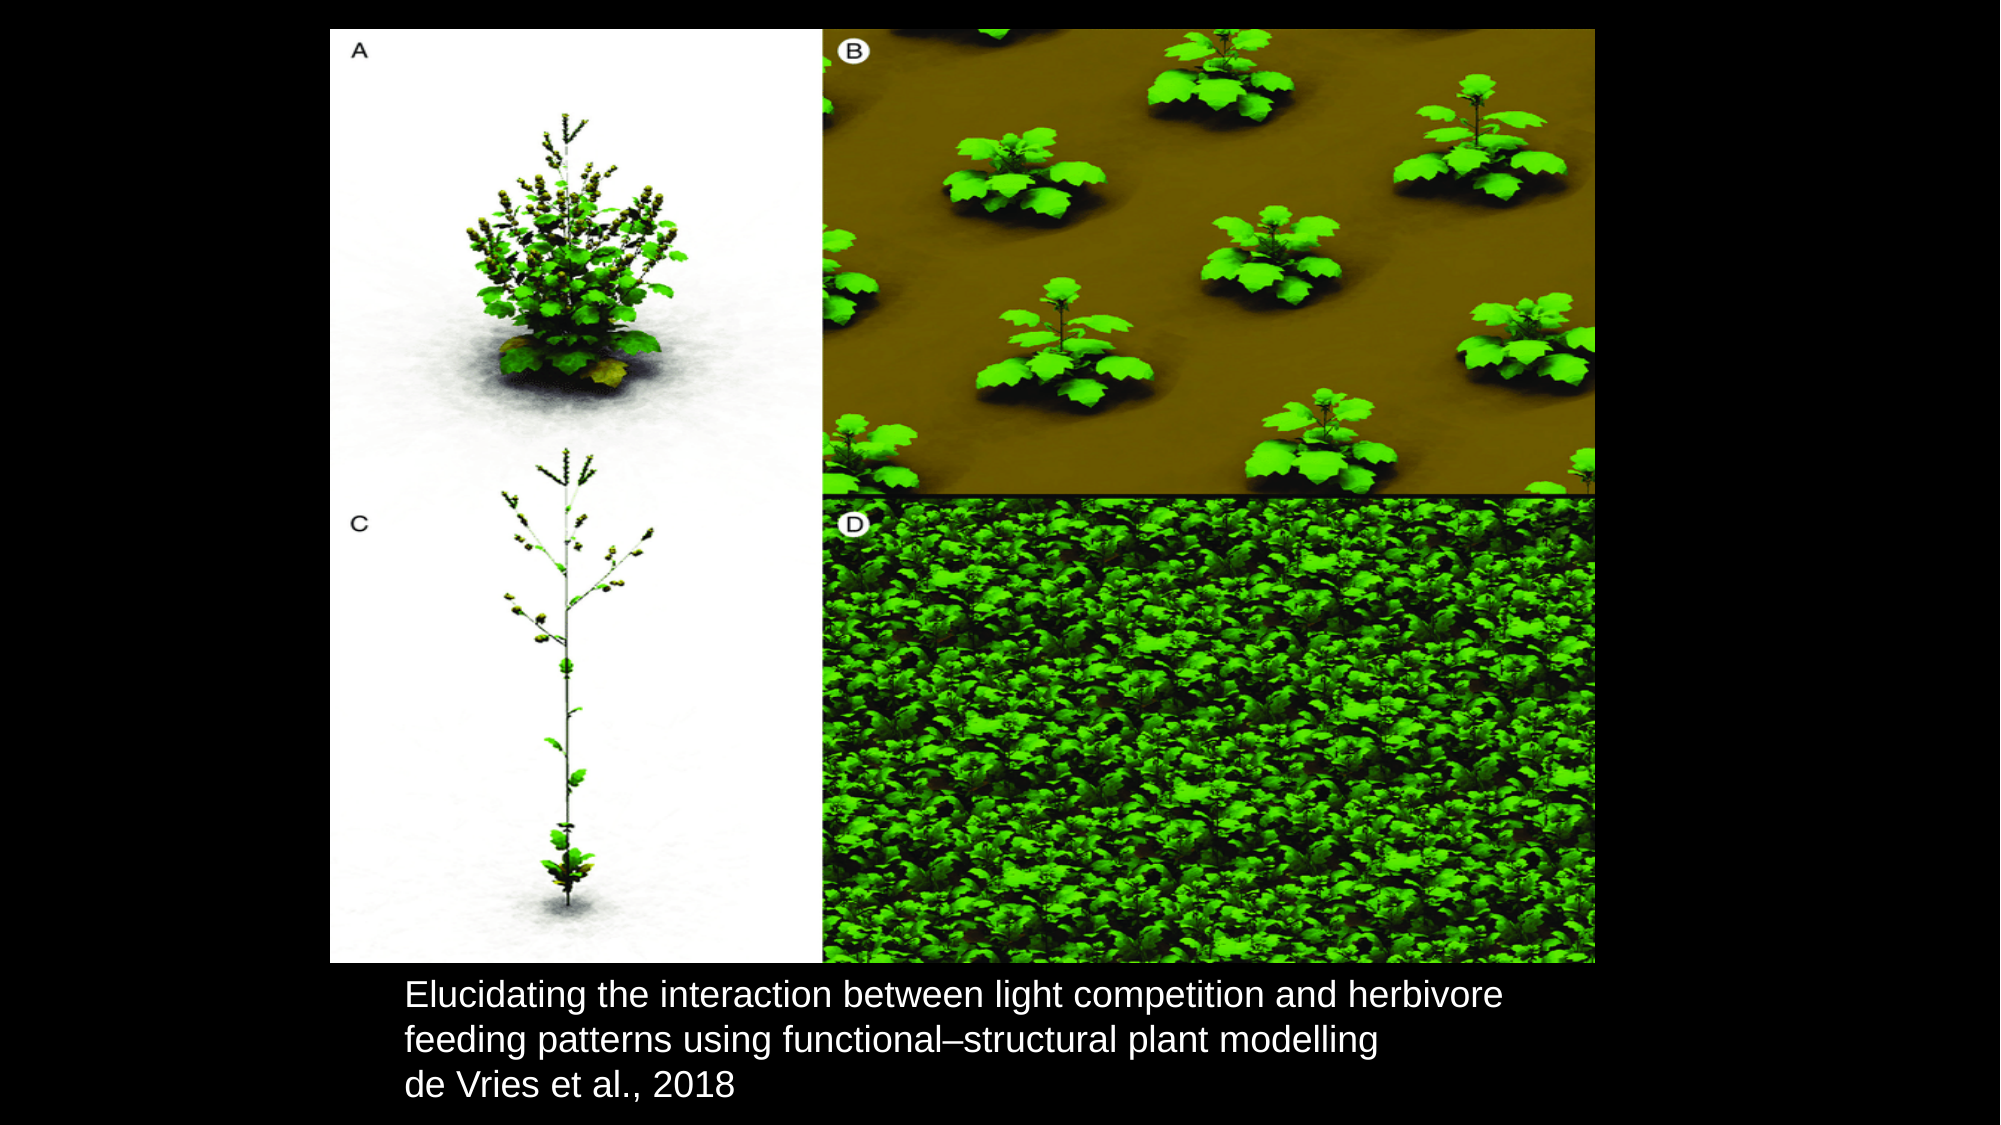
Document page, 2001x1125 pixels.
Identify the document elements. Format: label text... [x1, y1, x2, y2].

text_box Elucidating the interaction between light competition and herbivore feeding patterns using functional–structural plant modelling de Vries et al., 2018 [389, 962, 1607, 1125]
picture [330, 28, 1595, 963]
